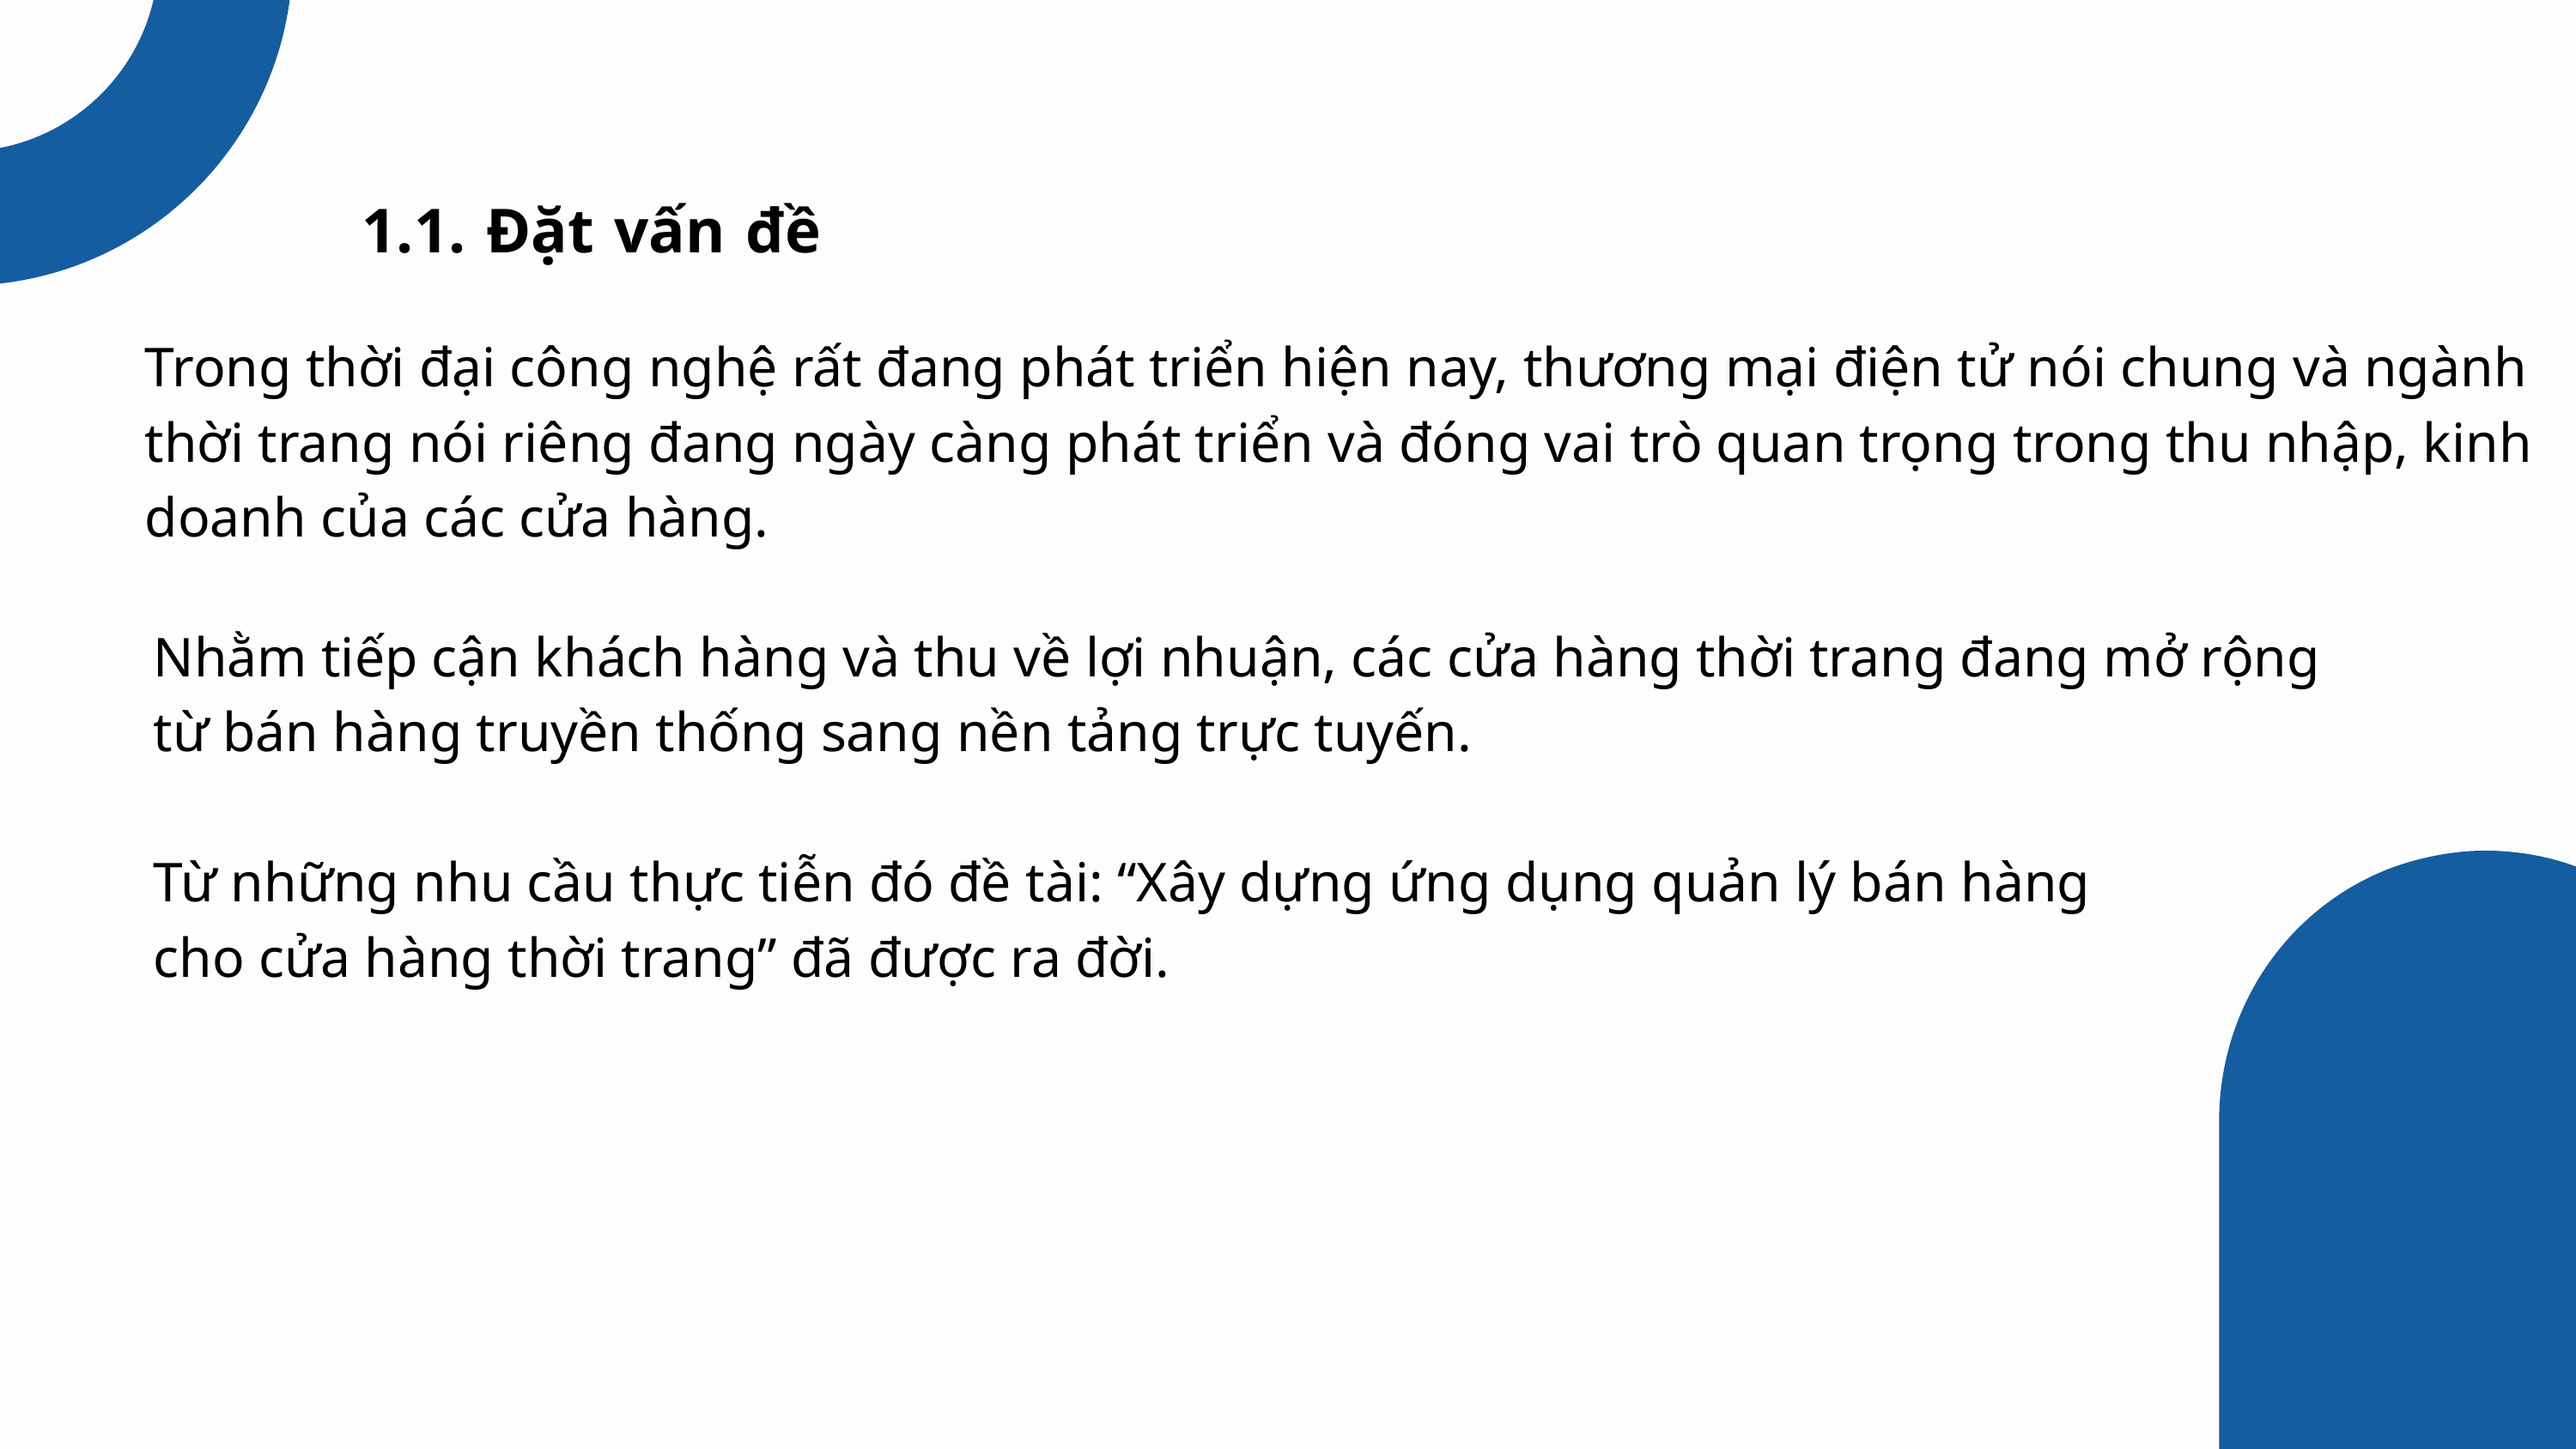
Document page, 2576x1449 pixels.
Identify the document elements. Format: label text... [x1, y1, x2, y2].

text_box [0, 0, 222, 216]
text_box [2219, 850, 2576, 1449]
text_box Trong thời đại công nghệ rất đang phát triển hiện nay, thương mại điện tử nói chung và ngành thời trang nói riêng đang ngày càng phát triển và đóng vai trò quan trọng trong thu nhập, kinh doanh của các cửa hàng. [144, 322, 2576, 548]
text_box Nhằm tiếp cận khách hàng và thu về lợi nhuận, các cửa hàng thời trang đang mở rộng từ bán hàng truyền thống sang nền tảng trực tuyến. Từ những nhu cầu thực tiễn đó đề tài: “Xây dựng ứng dụng quản lý bán hàng cho cửa hàng thời trang” đã được ra đời. [153, 548, 2486, 1138]
text_box 1.1. Đặt vấn đề [361, 179, 822, 265]
